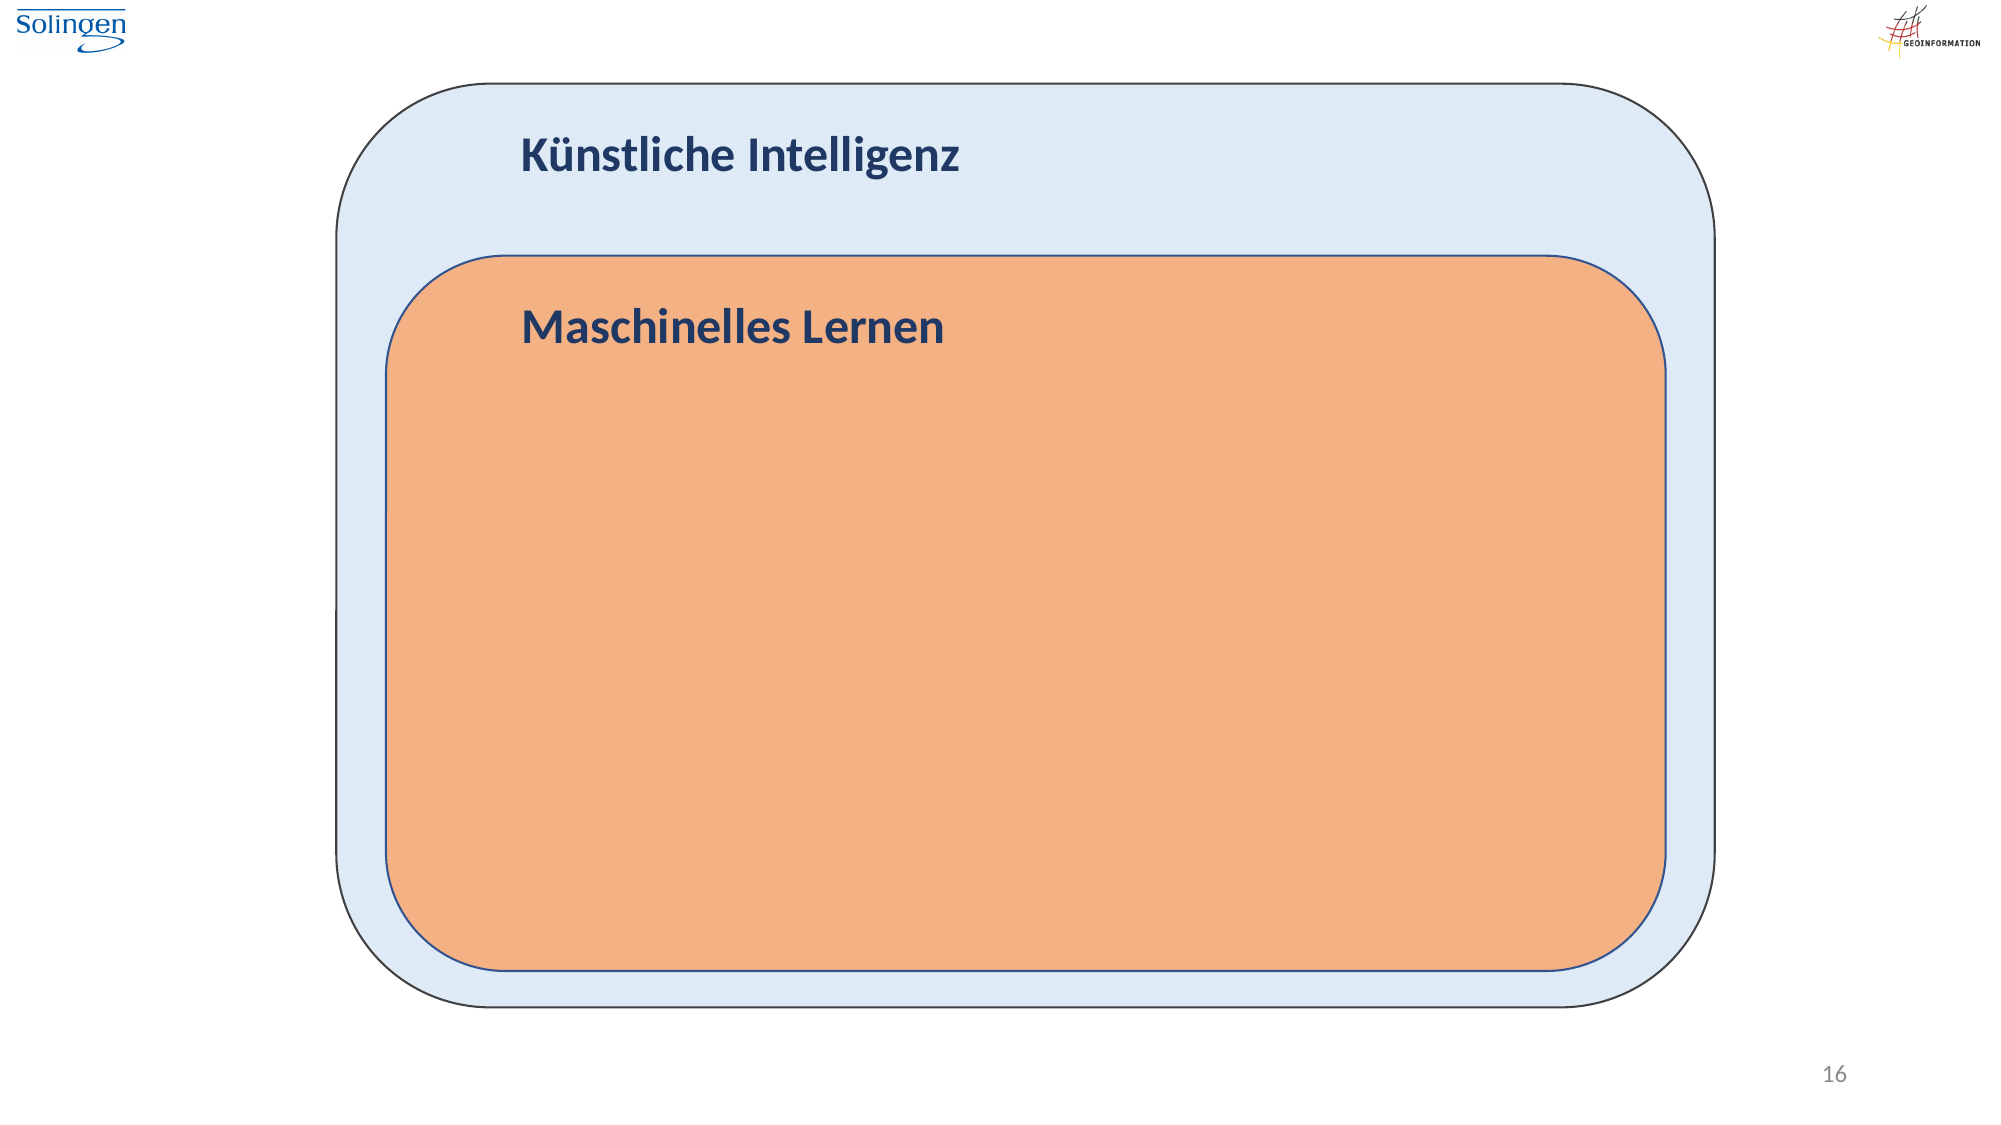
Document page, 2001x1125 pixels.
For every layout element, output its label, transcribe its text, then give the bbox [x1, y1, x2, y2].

text_box Künstliche Intelligenz [506, 113, 1126, 189]
text_box [384, 254, 1667, 973]
picture [1878, 5, 1980, 59]
text_box [335, 82, 1716, 1009]
slide_number 16 [1412, 1042, 1863, 1103]
picture [17, 9, 126, 53]
text_box Maschinelles Lernen [506, 285, 1126, 361]
